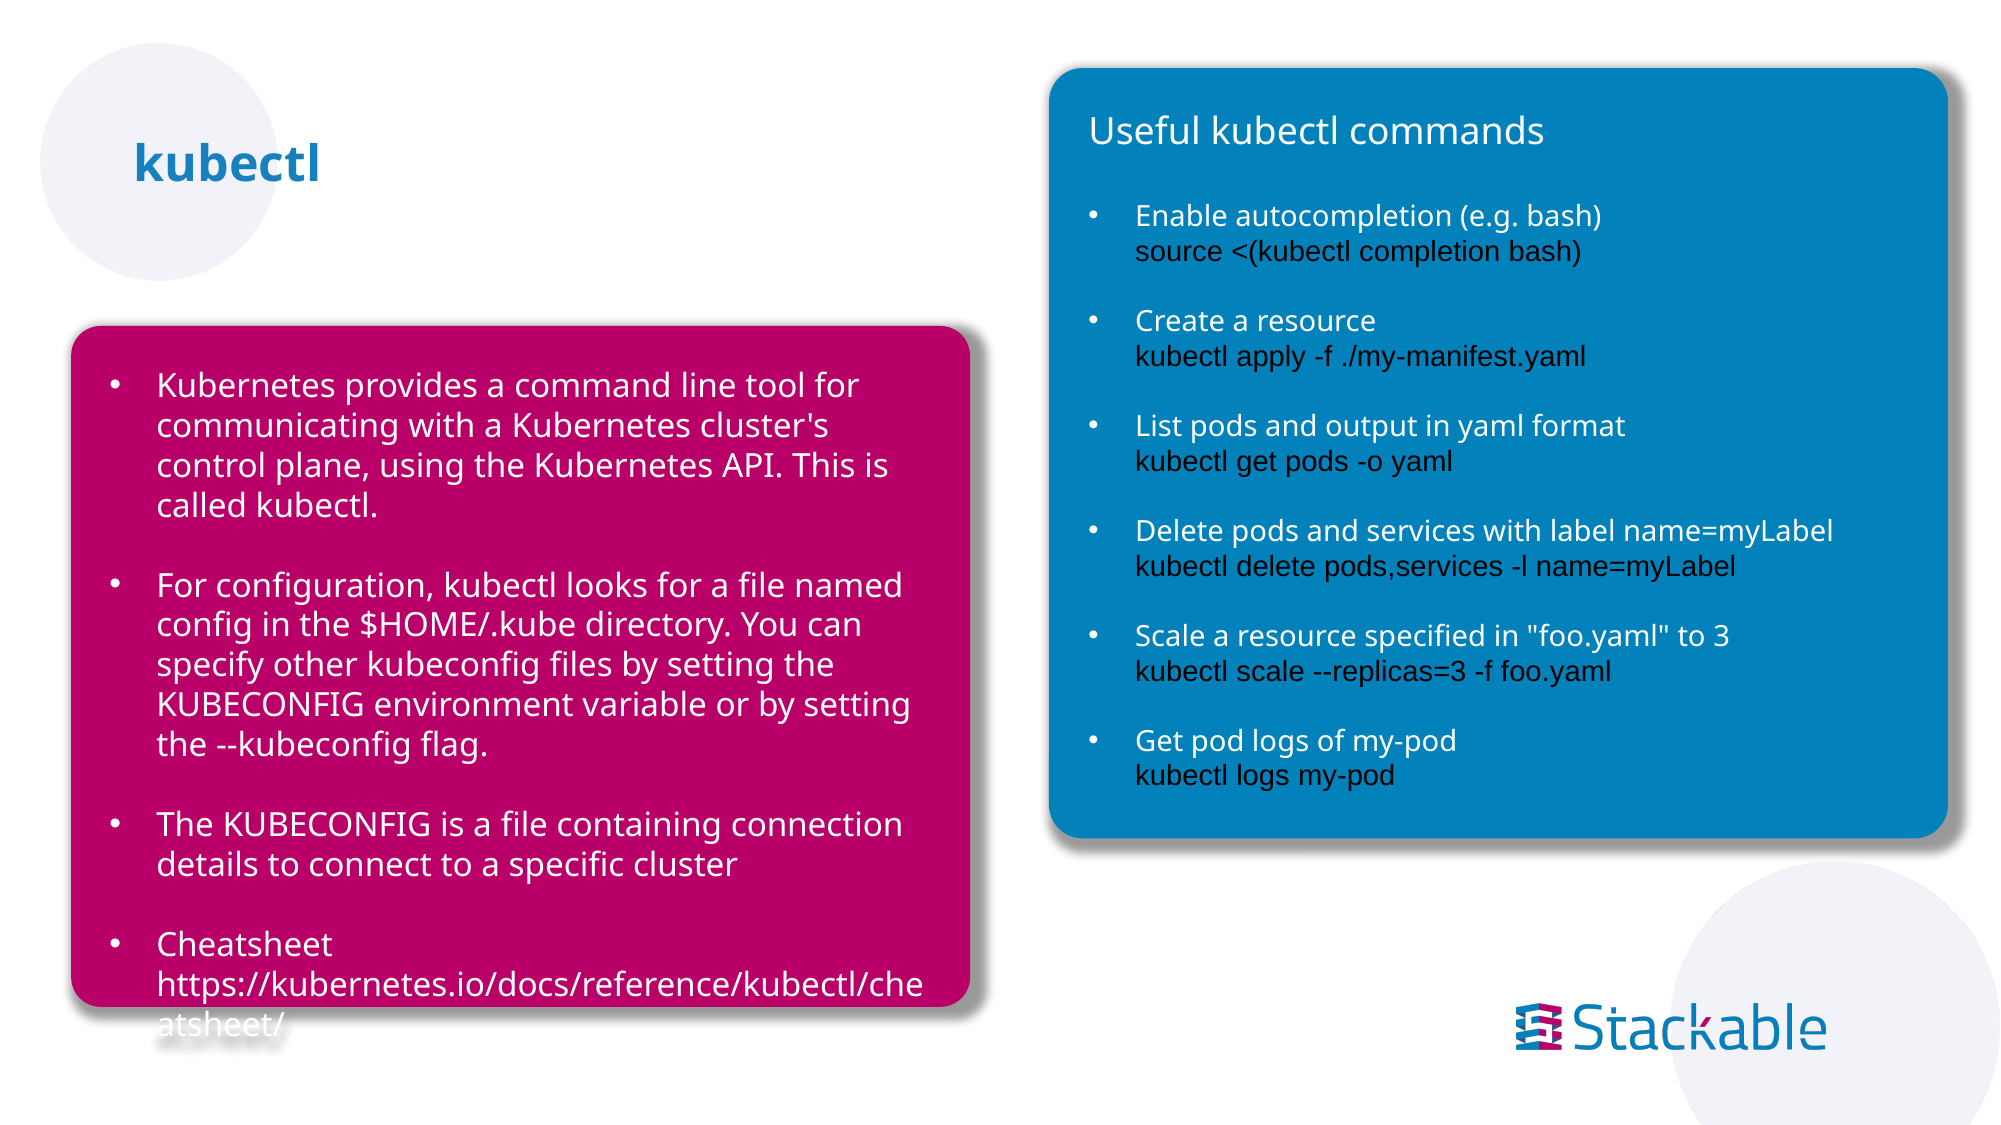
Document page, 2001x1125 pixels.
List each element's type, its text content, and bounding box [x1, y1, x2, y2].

picture [1635, 1034, 1649, 1045]
text_box Kubernetes provides a command line tool for communicating with a Kubernetes cluster's control plane, using the Kubernetes API. This is called kubectl. For configuration, kubectl looks for a file named config in the $HOME/.kube directory. You can specify other kubeconfig files by setting the KUBECONFIG environment variable or by setting the --kubeconfig flag. The KUBECONFIG is a file containing connection details to connect to a specific cluster Cheatsheet https://kubernetes.io/docs/reference/kubectl/cheatsheet/ [71, 325, 971, 1007]
text_box Useful kubectl commands Enable autocompletion (e.g. bash) source <(kubectl completion bash) Create a resource kubectl apply -f ./my-manifest.yaml List pods and output in yaml format kubectl get pods -o yaml Delete pods and services with label name=myLabel kubectl delete pods,services -l name=myLabel Scale a resource specified in "foo.yaml" to 3 kubectl scale --replicas=3 -f foo.yaml Get pod logs of my-pod kubectl logs my-pod [1048, 68, 1948, 839]
picture [1516, 861, 2000, 1125]
list kubectl [118, 0, 1826, 488]
